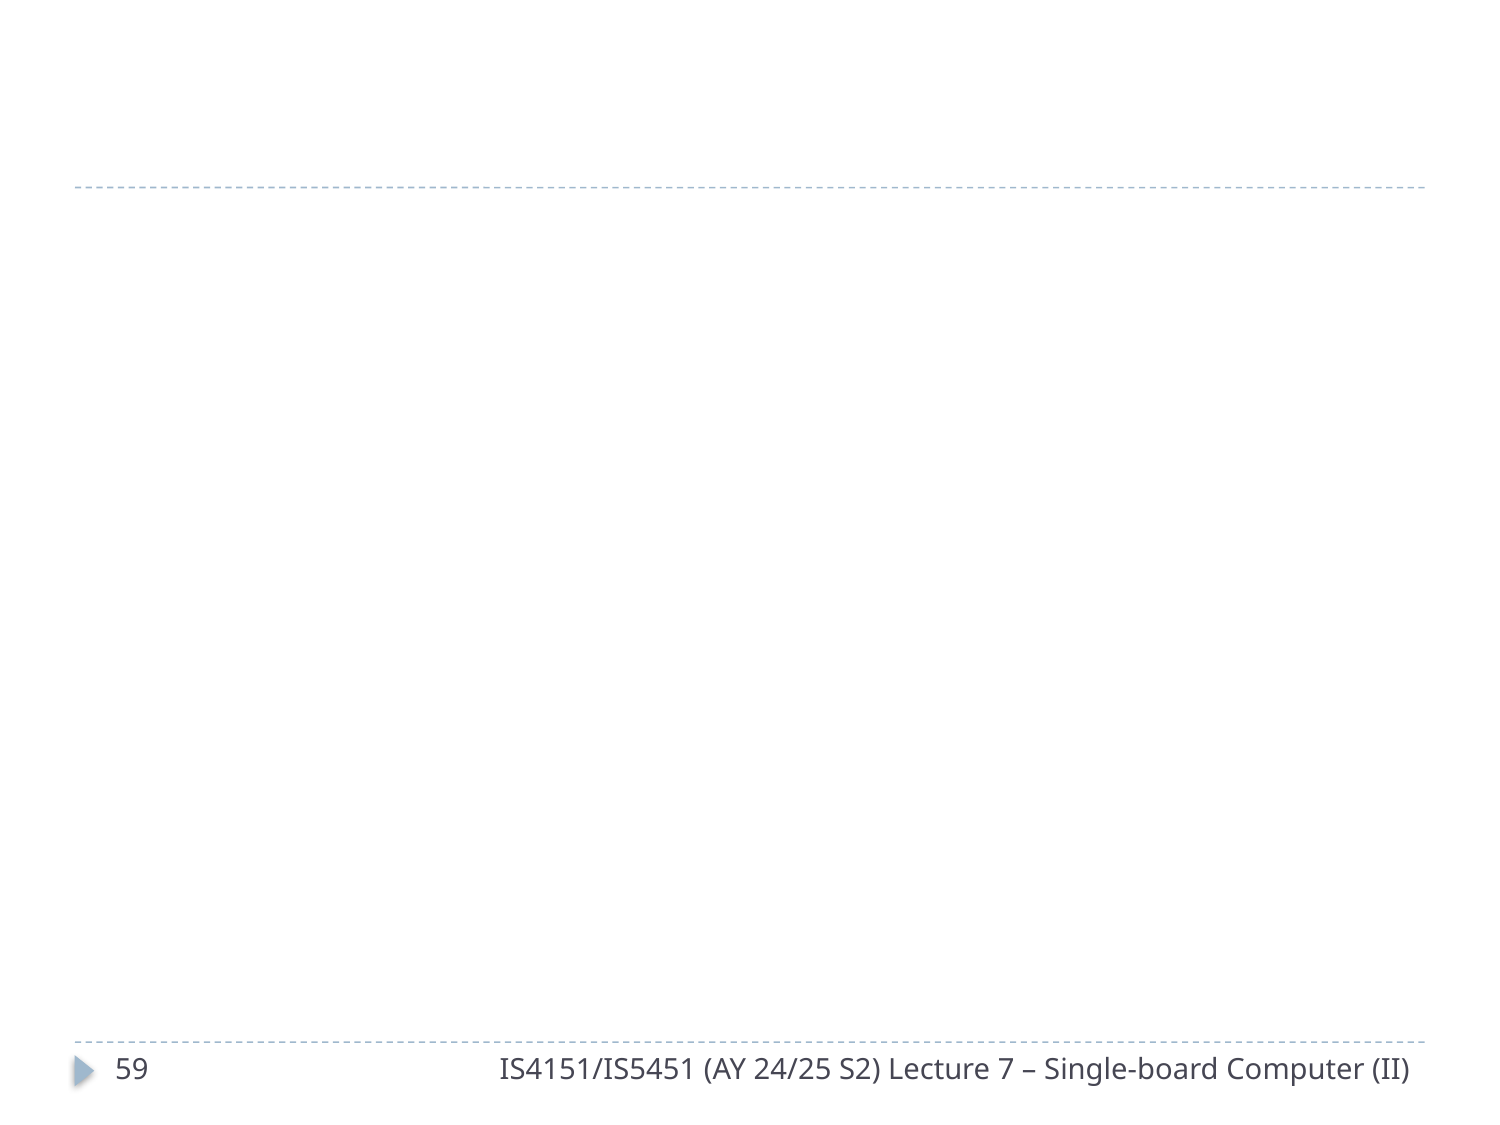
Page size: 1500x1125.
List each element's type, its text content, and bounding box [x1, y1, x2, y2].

slide_number 58 [100, 1042, 426, 1103]
footer IS4151/IS5451 (AY 24/25 S2) Lecture 7 – Single-board Computer (II) [426, 1042, 1425, 1103]
